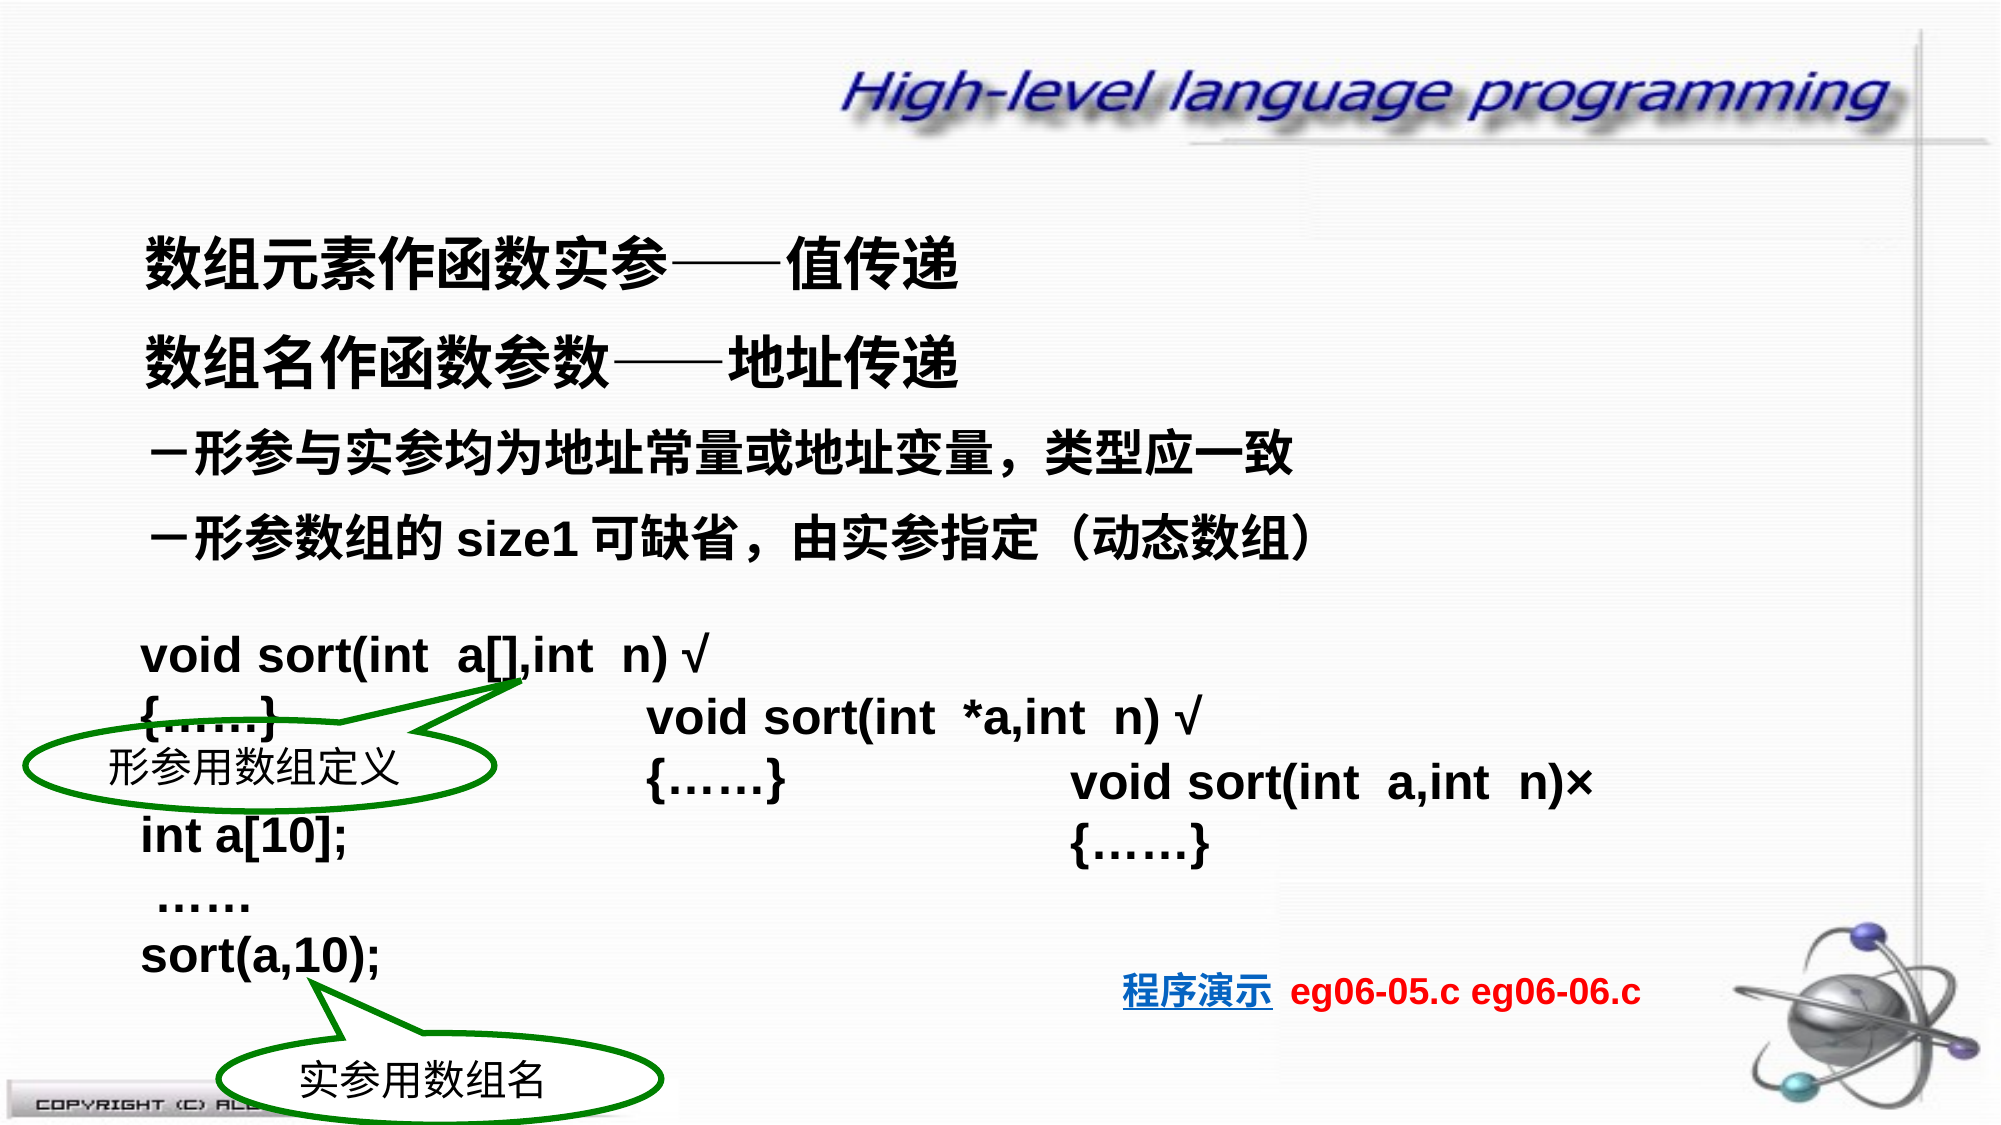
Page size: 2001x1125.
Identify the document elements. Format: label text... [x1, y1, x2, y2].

text_box 程序演示 eg06-05.c eg06-06.c [1107, 960, 1657, 1029]
text_box void sort(int *a,int n) √ {……} [632, 676, 1284, 812]
text_box 实参用数组名 [218, 983, 662, 1125]
text_box void sort(int a[],int n) √ {……} int a[10]; …… sort(a,10); [126, 615, 778, 991]
text_box 形参用数组定义 [25, 680, 522, 812]
picture [0, 0, 2001, 1125]
text_box void sort(int a,int n)× {……} [1056, 742, 1708, 877]
text_box 数组元素作函数实参——值传递 数组名作函数参数——地址传递 －形参与实参均为地址常量或地址变量，类型应一致 －形参数组的size1可缺省，由实参指定（动态数组） [129, 219, 1382, 574]
